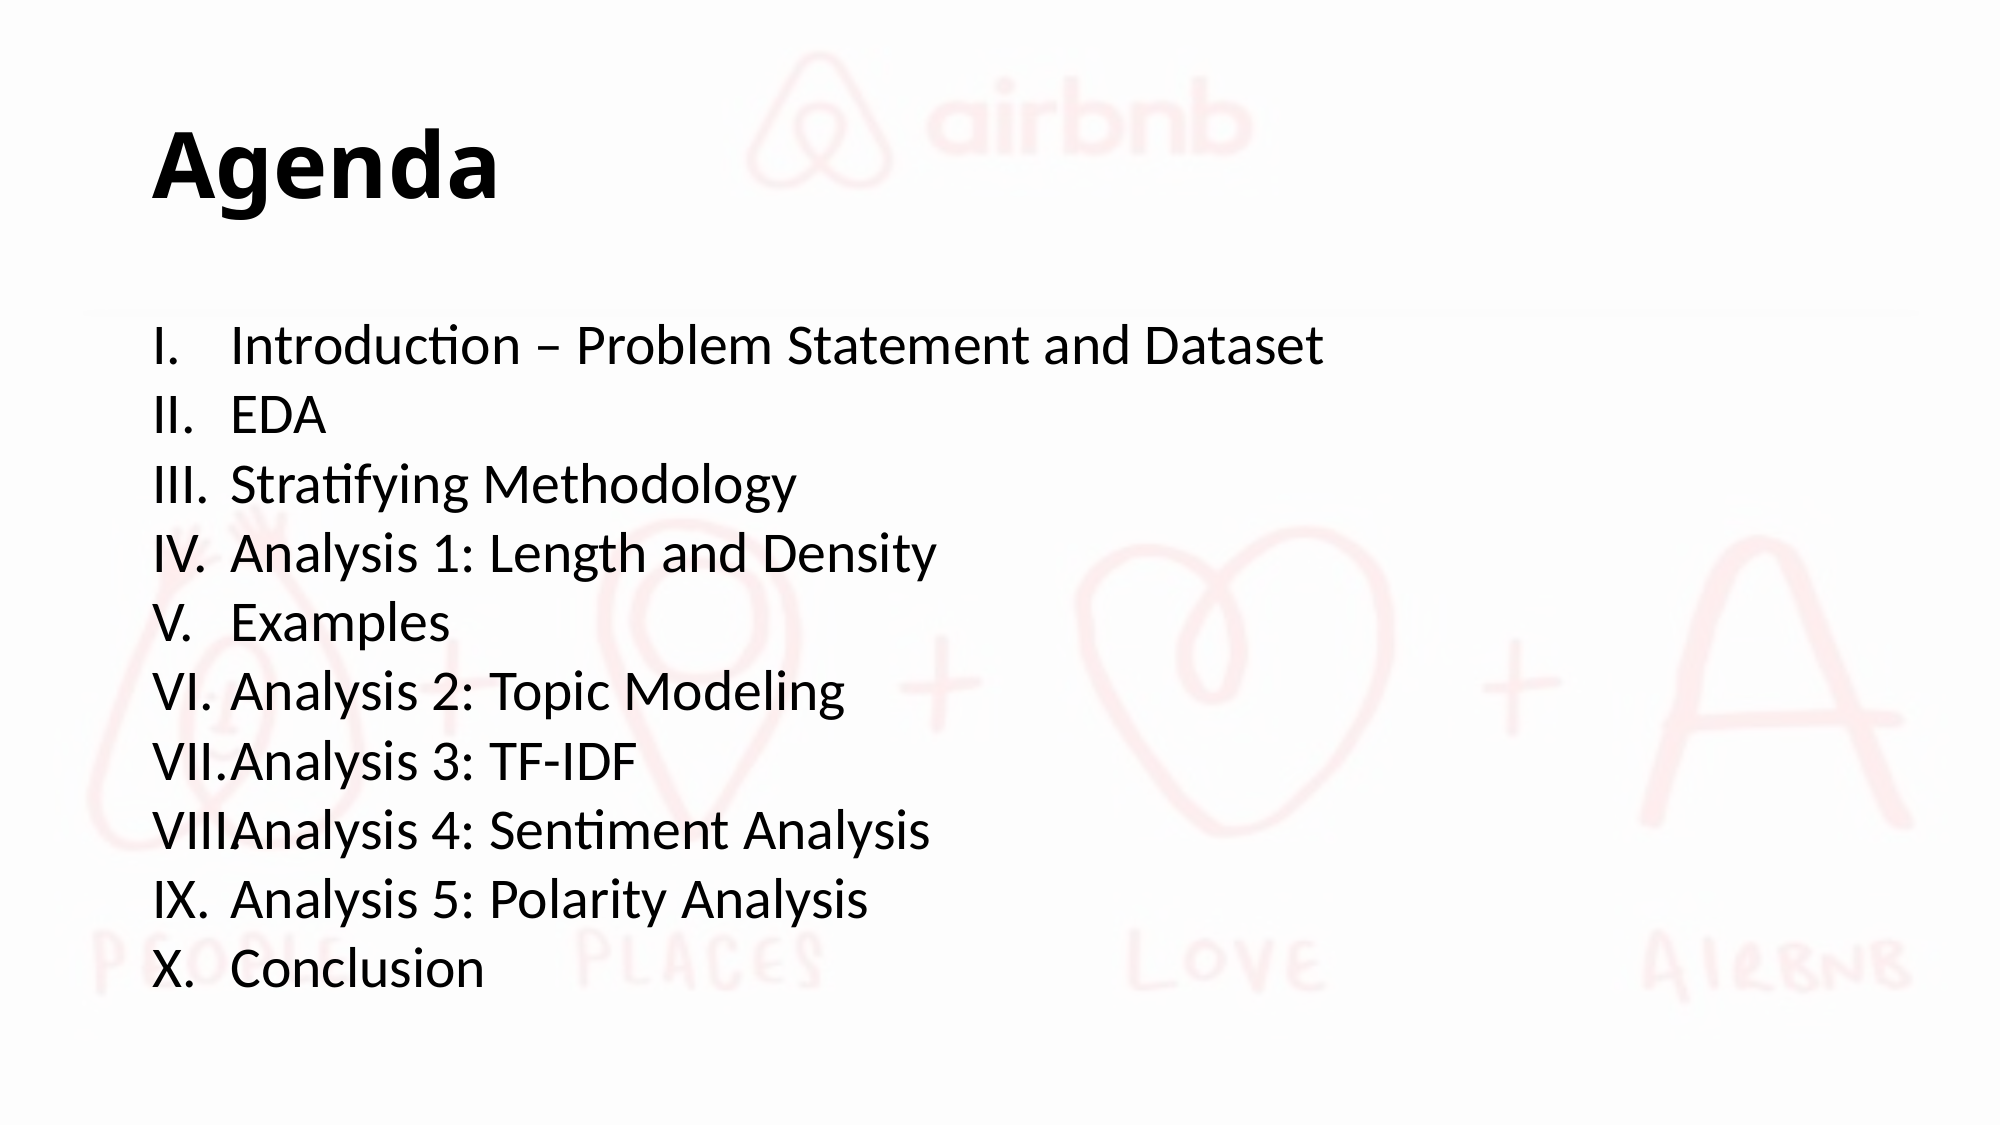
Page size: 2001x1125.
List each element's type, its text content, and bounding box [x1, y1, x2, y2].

list Introduction – Problem Statement and Dataset EDA Stratifying Methodology Analysis 1: Length and Density Examples Analysis 2: Topic Modeling Analysis 3: TF-IDF Analysis 4: Sentiment Analysis Analysis 5: Polarity Analysis Conclusion [137, 299, 1863, 1014]
title Agenda [137, 59, 1863, 278]
